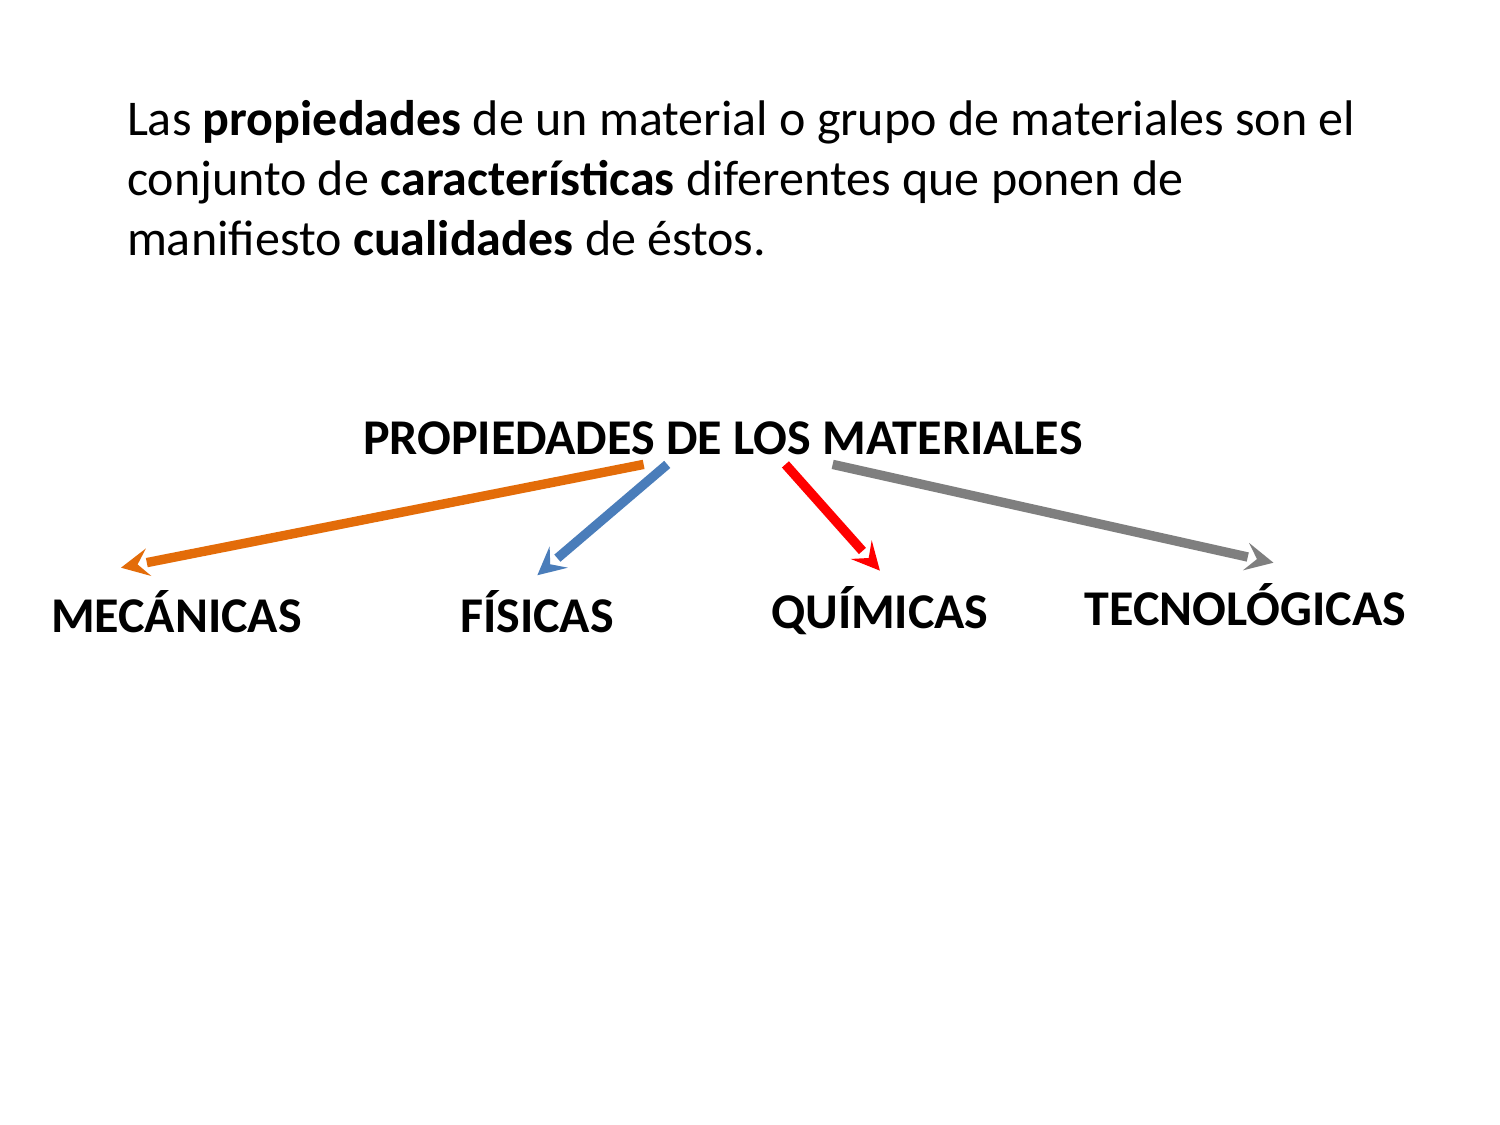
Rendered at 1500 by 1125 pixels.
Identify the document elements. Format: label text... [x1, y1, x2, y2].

text_box Las propiedades de un material o grupo de materiales son el conjunto de características diferentes que ponen de manifiesto cualidades de éstos. [112, 78, 1424, 274]
text_box PROPIEDADES DE LOS MATERIALES [348, 397, 1164, 473]
text_box FÍSICAS [265, 577, 809, 651]
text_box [785, 464, 881, 571]
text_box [120, 464, 535, 568]
text_box TECNOLÓGICAS [1008, 567, 1482, 643]
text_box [537, 464, 668, 576]
text_box QUÍMICAS [608, 570, 1152, 646]
text_box MECÁNICAS [0, 575, 265, 651]
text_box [882, 464, 1274, 563]
